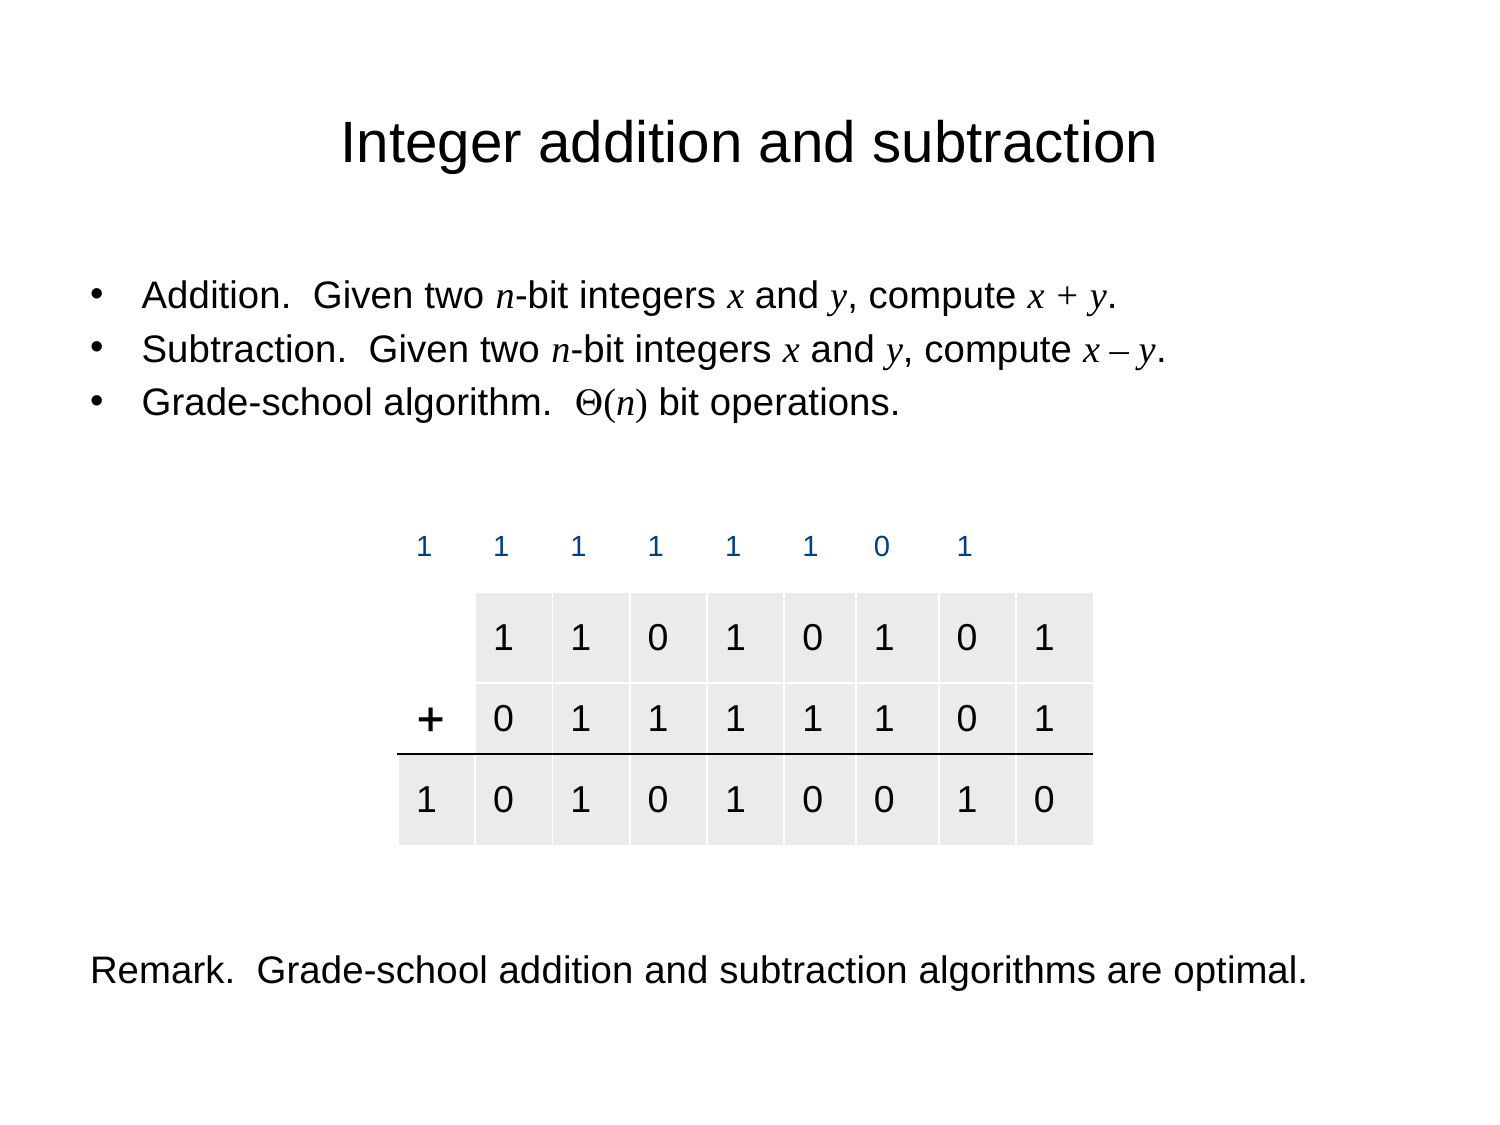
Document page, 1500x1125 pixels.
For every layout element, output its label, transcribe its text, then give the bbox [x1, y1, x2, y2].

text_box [277, 444, 1197, 926]
list Addition. Given two n-bit integers x and y, compute x + y. Subtraction. Given two n-bit integers x and y, compute x – y. Grade-school algorithm. Q(n) bit operations. Remark. Grade-school addition and subtraction algorithms are optimal. [74, 262, 1426, 1006]
title Integer addition and subtraction [74, 44, 1426, 233]
